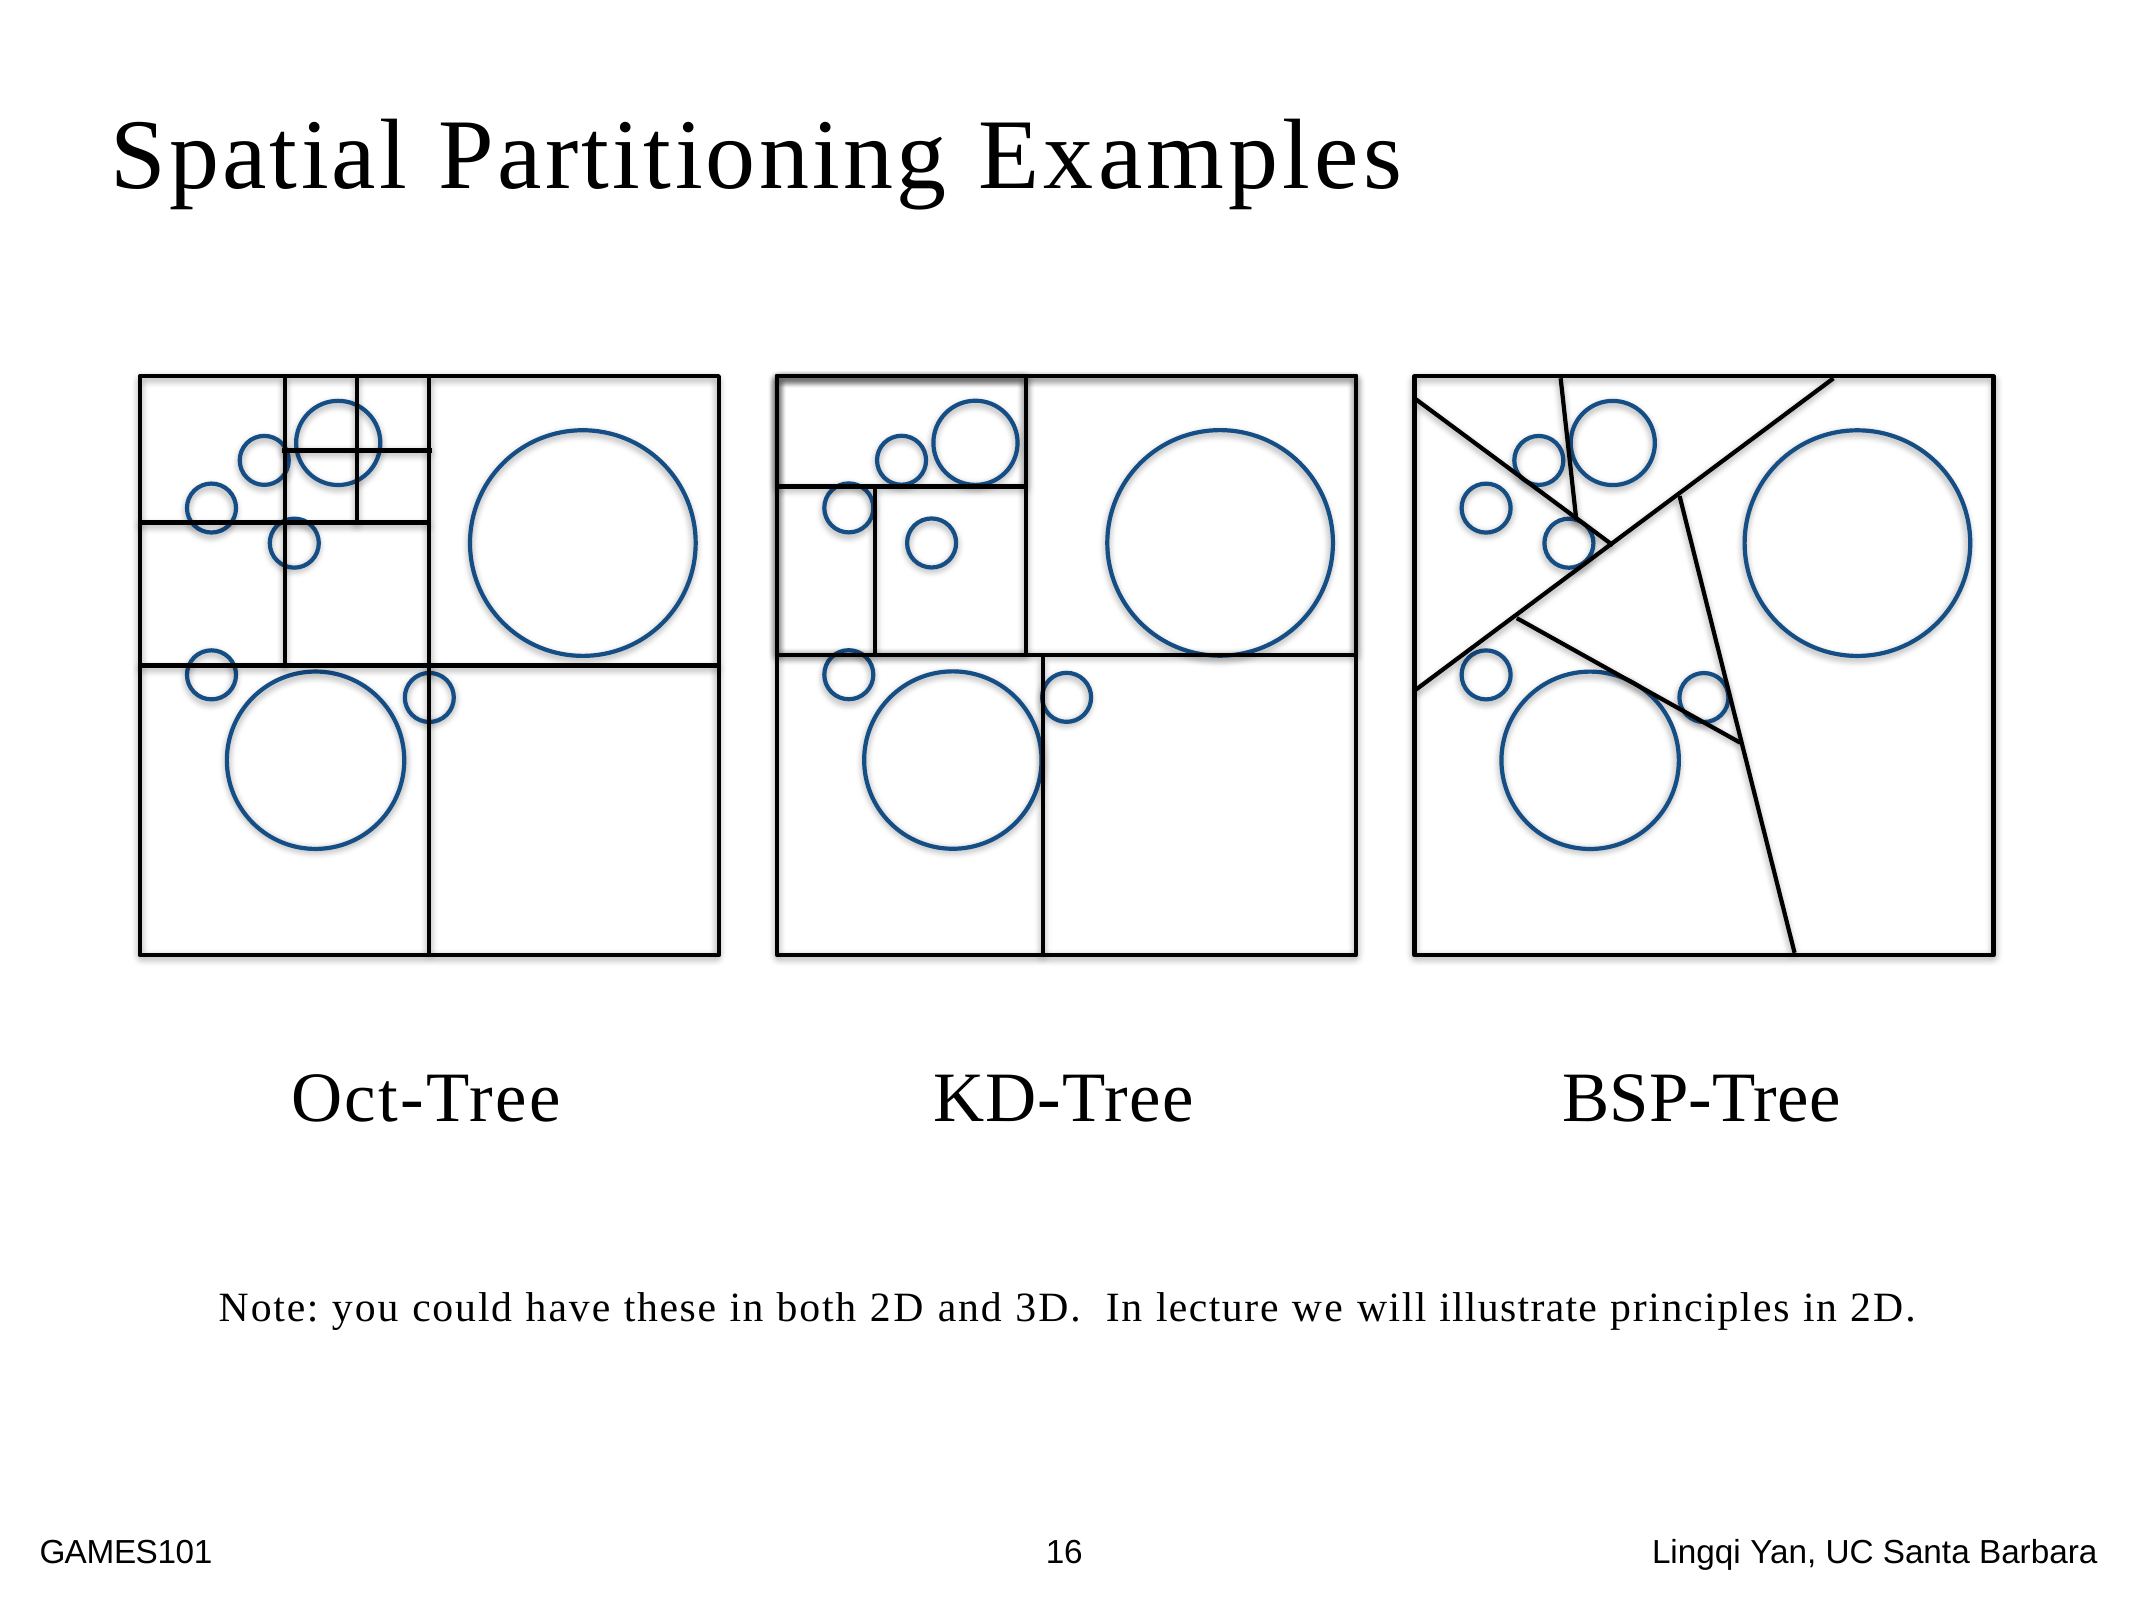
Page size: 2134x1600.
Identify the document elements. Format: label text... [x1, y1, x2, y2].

text_box [874, 660, 1040, 720]
text_box [355, 461, 359, 526]
text_box [1041, 657, 1045, 957]
text_box [1512, 433, 1563, 487]
text_box [1049, 663, 1358, 957]
text_box [1556, 381, 1563, 444]
text_box [281, 448, 433, 453]
text_box [1050, 670, 1094, 724]
text_box [427, 676, 431, 954]
text_box [822, 664, 876, 702]
text_box [1575, 430, 1659, 527]
text_box [355, 375, 359, 446]
text_box [1677, 670, 1726, 723]
text_box Note: you could have these in both 2D and 3D. In lecture we will illustrate principles in 2D. [218, 1272, 1934, 1330]
text_box [291, 663, 721, 668]
text_box [862, 669, 1036, 851]
text_box [1459, 648, 1513, 702]
text_box Spatial Partitioning Examples [110, 72, 1429, 209]
text_box [873, 486, 877, 655]
text_box [775, 663, 1036, 957]
text_box [1031, 374, 1358, 657]
text_box [1667, 382, 1835, 957]
text_box [1542, 518, 1596, 570]
text_box [138, 374, 721, 664]
text_box [1459, 481, 1513, 535]
text_box Oct-Tree KD-Tree BSP-Tree [291, 1039, 1867, 1136]
text_box [435, 674, 721, 957]
text_box [283, 460, 287, 519]
text_box [859, 701, 1041, 957]
text_box [1564, 382, 1575, 424]
text_box [138, 520, 350, 525]
text_box [1515, 616, 1742, 745]
text_box [427, 377, 431, 447]
text_box [1613, 376, 1835, 544]
text_box [1741, 745, 1797, 954]
text_box [775, 495, 869, 657]
text_box [363, 520, 432, 525]
text_box [1414, 397, 1568, 515]
text_box [283, 377, 287, 447]
text_box [880, 495, 1028, 657]
text_box [1412, 374, 1996, 957]
text_box GAMES101 16 Lingqi Yan, UC Santa Barbara [39, 1528, 2118, 1570]
text_box [138, 675, 423, 957]
text_box [427, 460, 431, 520]
text_box [1581, 520, 1615, 547]
text_box [1558, 378, 1579, 521]
text_box [1486, 625, 1593, 669]
text_box [283, 533, 287, 668]
text_box [1413, 654, 1516, 708]
text_box [427, 532, 431, 662]
text_box [138, 663, 278, 668]
text_box [1572, 398, 1657, 488]
text_box [1546, 478, 1571, 510]
text_box [1677, 495, 1744, 740]
text_box [1414, 549, 1605, 692]
text_box [775, 374, 1028, 489]
text_box [1499, 669, 1681, 852]
text_box [1742, 428, 1973, 659]
